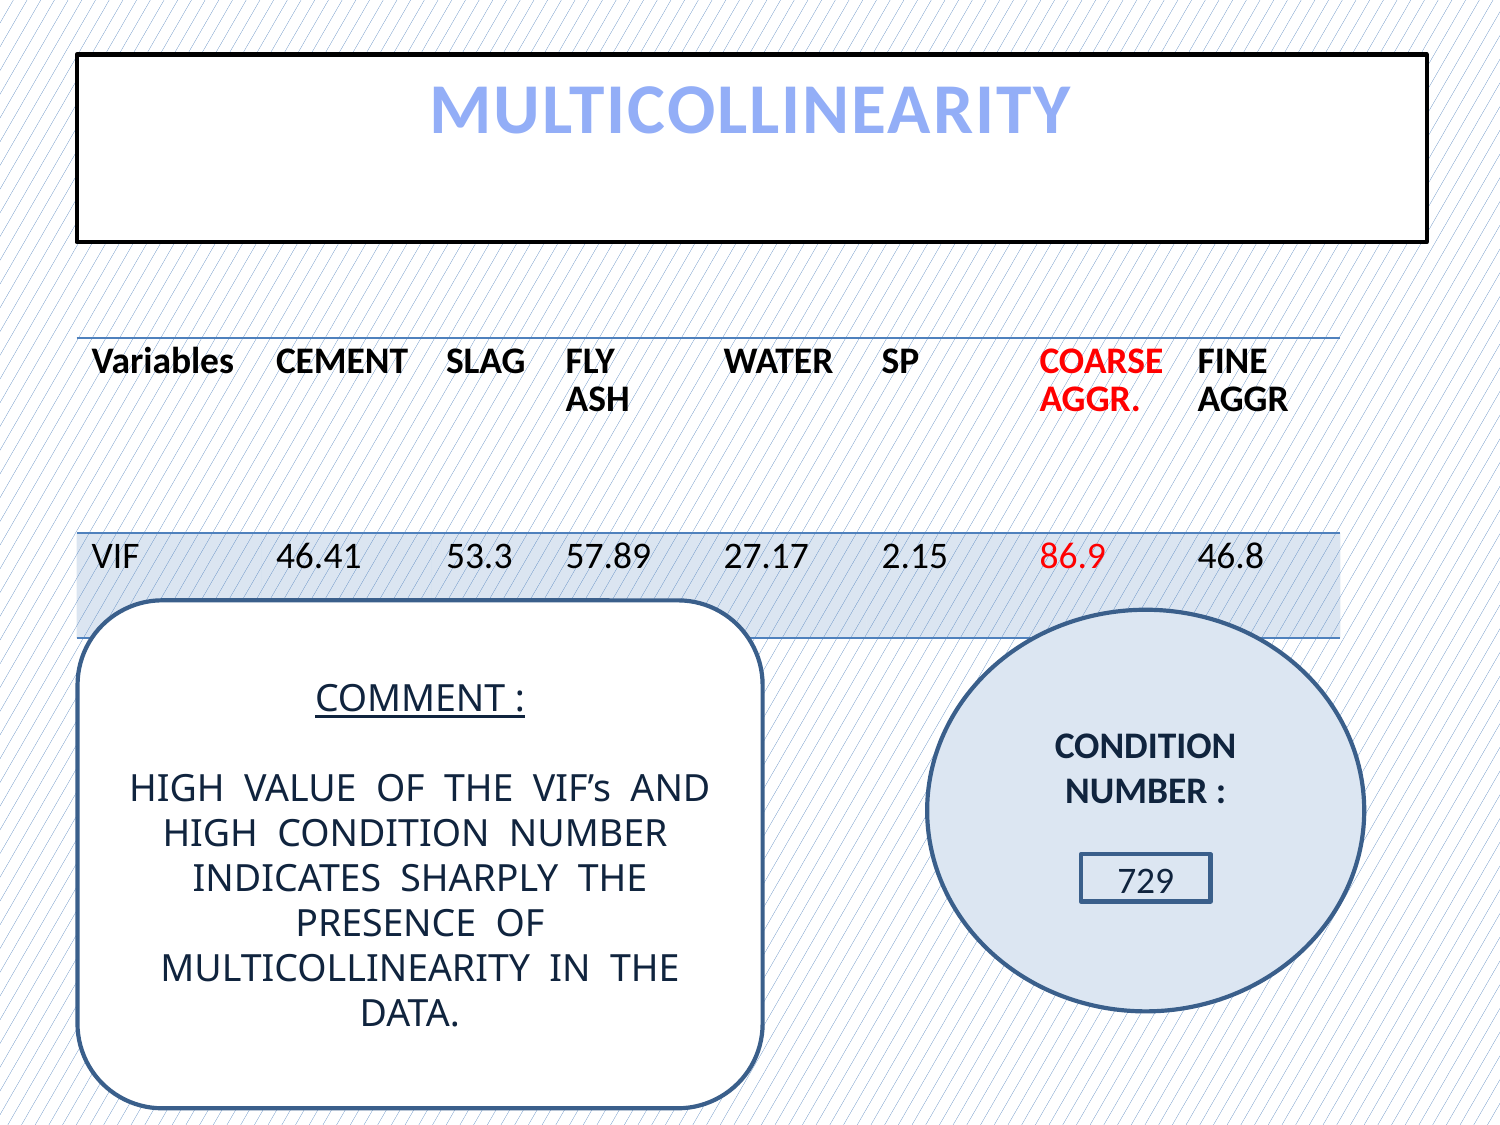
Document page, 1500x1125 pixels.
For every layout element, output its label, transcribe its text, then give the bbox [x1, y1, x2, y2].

text_box COMMENT : HIGH VALUE OF THE VIF’s AND HIGH CONDITION NUMBER INDICATES SHARPLY THE PRESENCE OF MULTICOLLINEARITY IN THE DATA.T [75, 598, 765, 1111]
table_cell VIF [77, 534, 261, 637]
table_header SLAG [431, 339, 551, 532]
text_box CONDITION NUMBER : 729 [925, 607, 1367, 1014]
table_header FINE AGGR [1183, 339, 1340, 532]
table_cell 27.17 [709, 534, 867, 637]
title MULTICOLLINEARITY [75, 52, 1429, 244]
table_cell 57.89 [551, 534, 709, 603]
table_header FLY ASH [551, 339, 709, 532]
table_header CEMENT [261, 339, 431, 532]
text_box [1079, 852, 1213, 904]
table_header WATER [709, 339, 867, 532]
table_cell 86.9 [1025, 534, 1183, 637]
table_header COARSE AGGR. [1025, 339, 1183, 532]
table_cell 53.3 [431, 534, 551, 598]
table_cell 46.41 [261, 534, 431, 598]
table_header SP [867, 339, 1025, 532]
table_header Variables [77, 339, 261, 532]
table_cell 46.8 [1183, 534, 1340, 637]
table_cell 2.15 [867, 534, 1025, 637]
